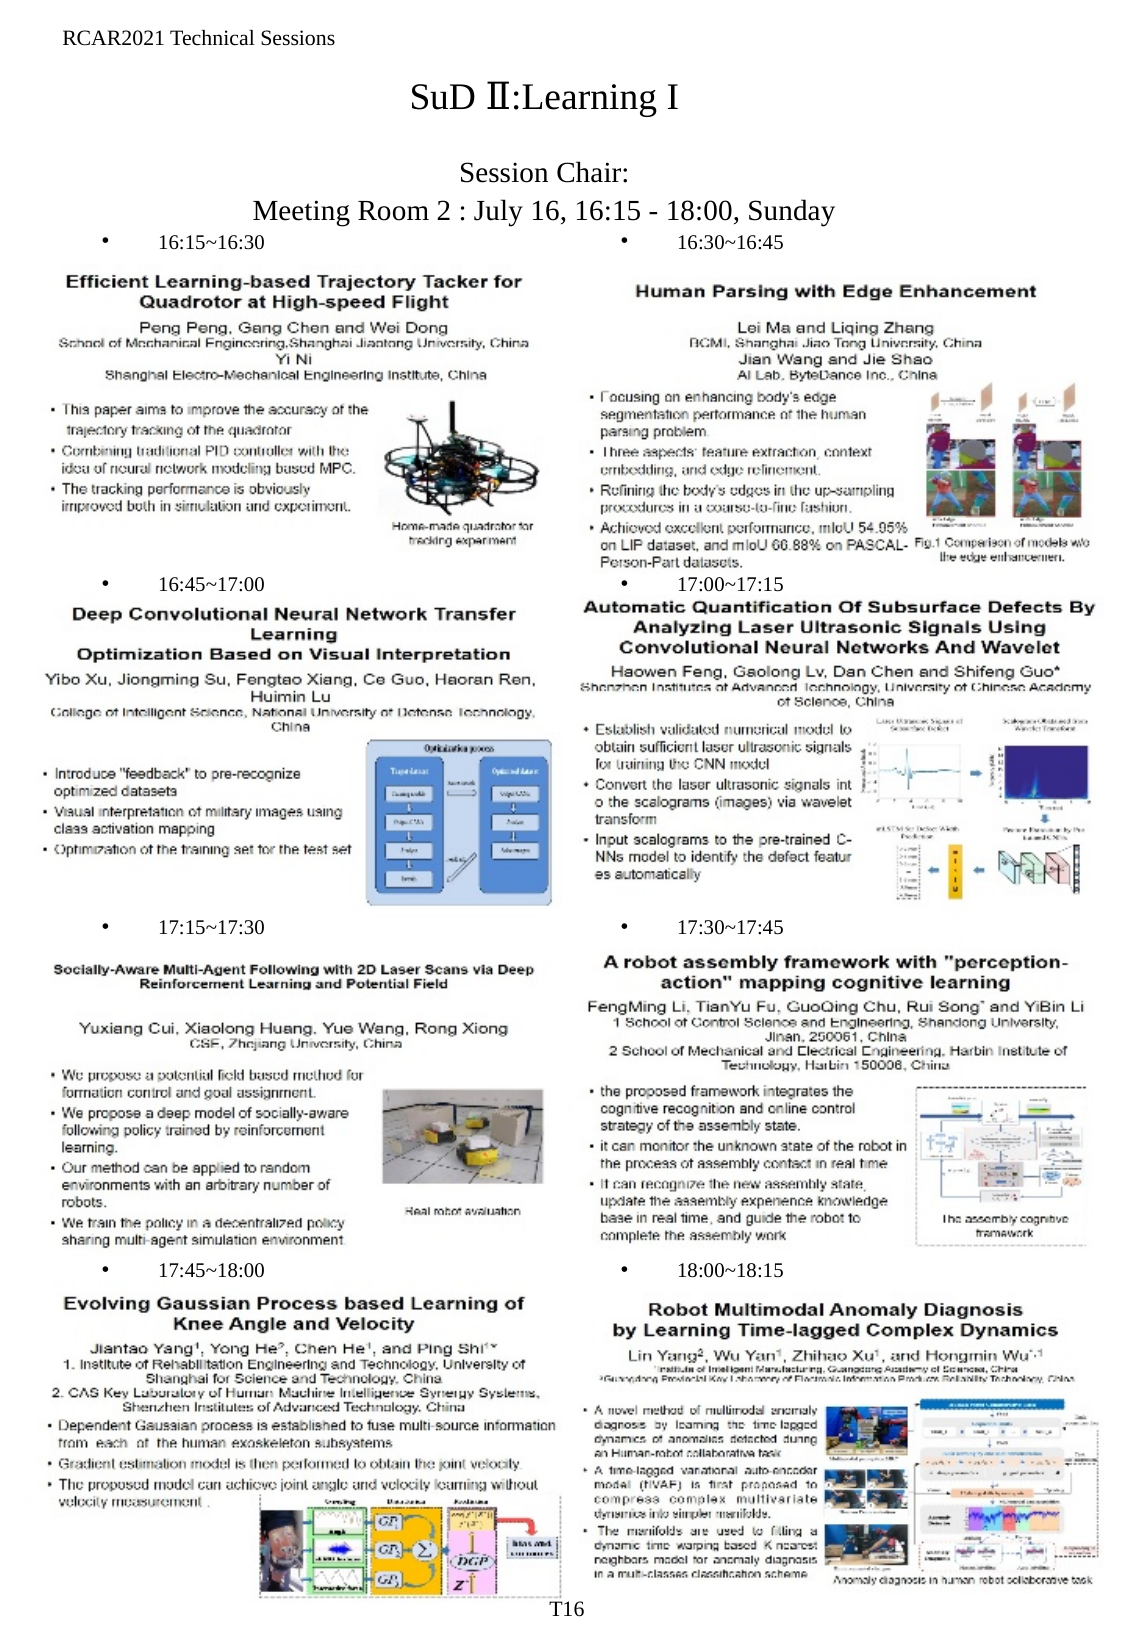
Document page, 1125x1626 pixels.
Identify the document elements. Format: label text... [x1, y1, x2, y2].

list T16 [485, 1611, 649, 1623]
list 17:15~17:30 [86, 924, 390, 935]
picture [25, 936, 563, 1260]
list 16:30~16:45 [605, 220, 909, 250]
list SuD Ⅱ:Learning I [47, 64, 1042, 145]
picture [567, 936, 1106, 1260]
picture [567, 1279, 1106, 1603]
list 17:45~18:00 [86, 1268, 390, 1278]
list 18:00~18:15 [605, 1268, 909, 1278]
list RCAR2021 Technical Sessions [47, 16, 447, 64]
picture [25, 251, 563, 575]
list 17:00~17:15 [605, 583, 909, 593]
picture [25, 1279, 563, 1603]
picture [25, 594, 563, 917]
list 16:45~17:00 [86, 583, 390, 593]
list 16:15~16:30 [86, 220, 390, 250]
picture [567, 594, 1106, 917]
list Session Chair: [47, 145, 1042, 182]
picture [567, 251, 1106, 575]
list 17:30~17:45 [605, 924, 909, 935]
list Meeting Room 2 : July 16, 16:15 - 18:00, Sunday [47, 183, 1042, 220]
